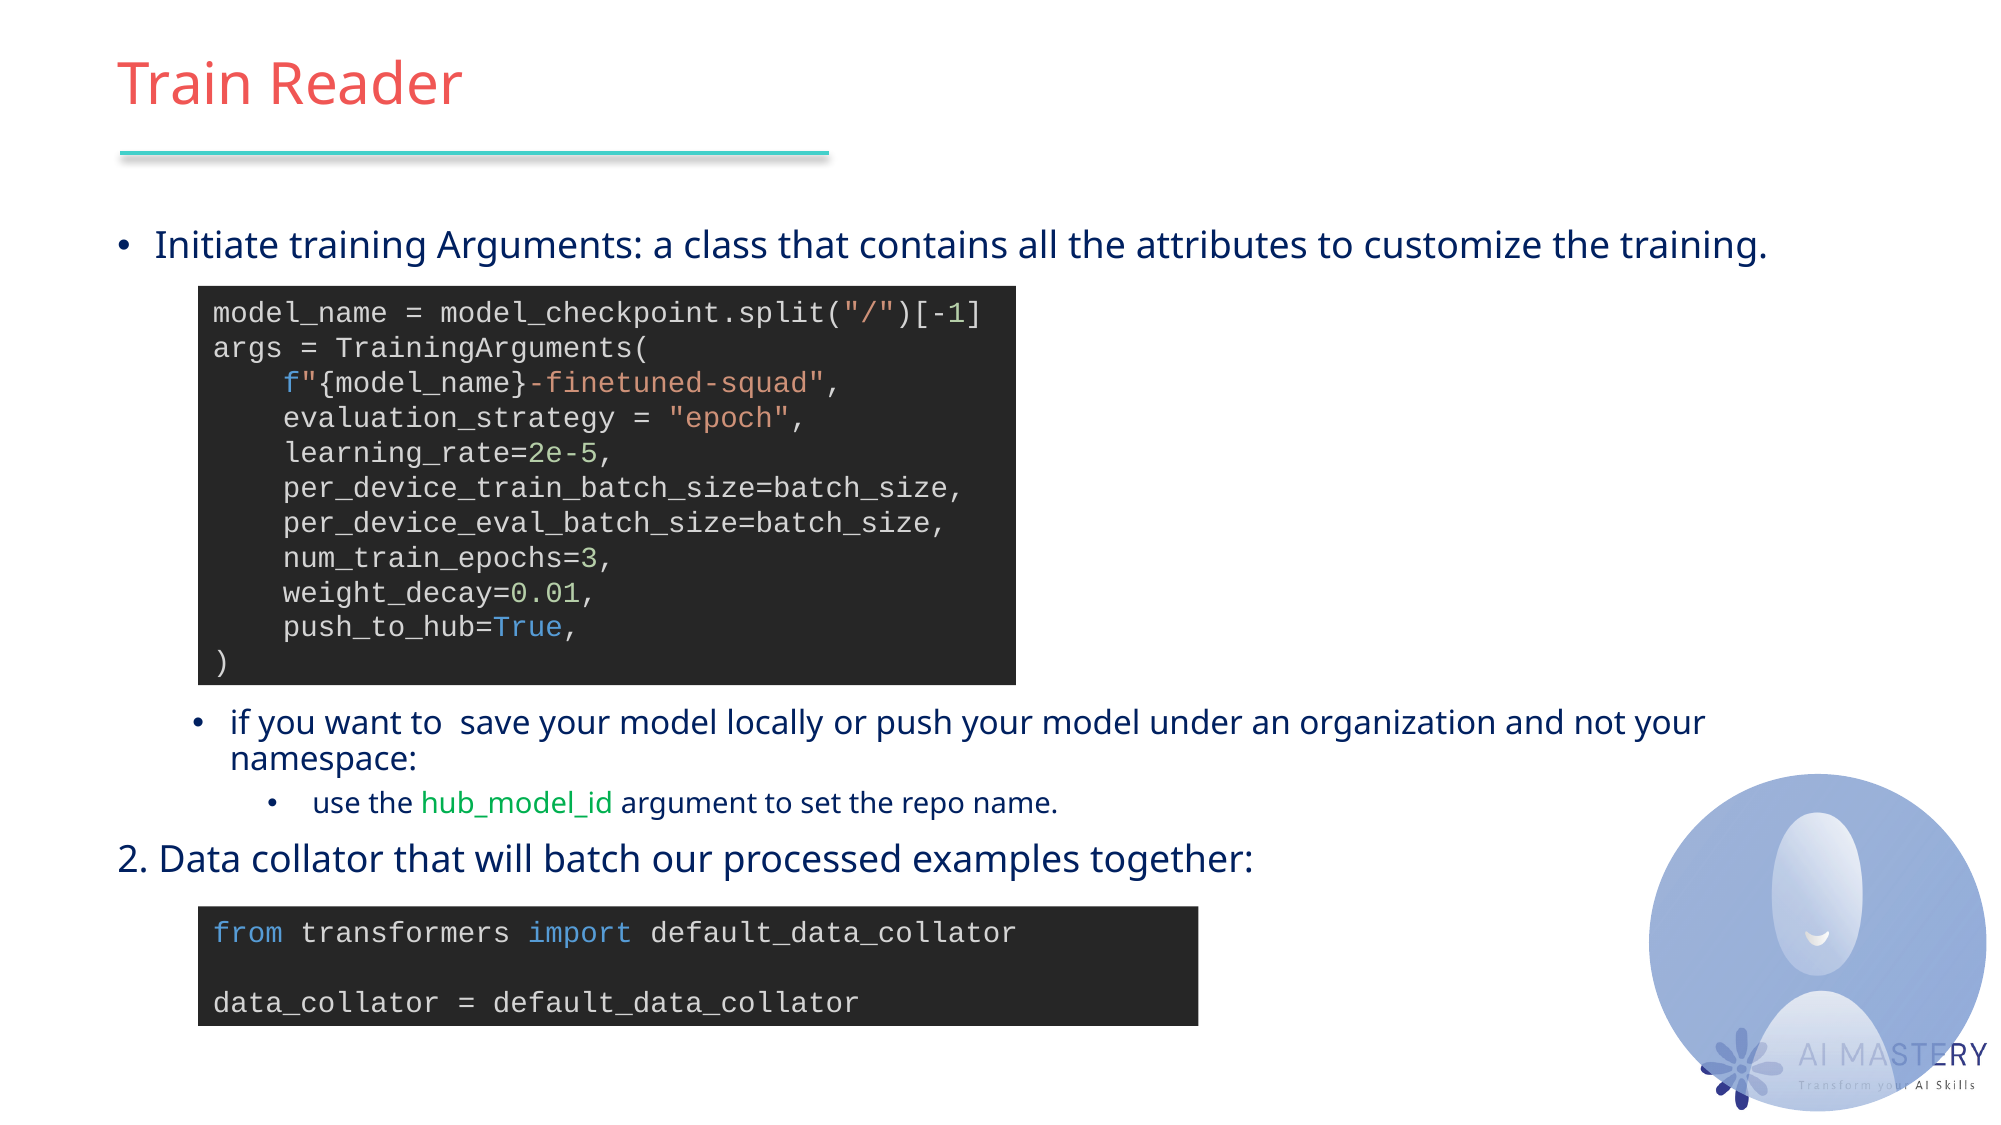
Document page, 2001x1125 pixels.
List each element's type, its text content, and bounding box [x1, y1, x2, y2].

picture [1648, 773, 2000, 1125]
text_box model_name = model_checkpoint.split("/")[-1] args = TrainingArguments( f"{model_name}-finetuned-squad", evaluation_strategy = "epoch", learning_rate=2e-5, per_device_train_batch_size=batch_size, per_device_eval_batch_size=batch_size, num_train_epochs=3, weight_decay=0.01, push_to_hub=True, ) [198, 285, 1016, 686]
list Initiate training Arguments: a class that contains all the attributes to customize the training. if you want to save your model locally or push your model under an organization and not your namespace: use the hub_model_id argument to set the repo name. 2. Data collator that will batch our processed examples together: [102, 218, 1906, 1098]
text_box from transformers import default_data_collator data_collator = default_data_collator [198, 906, 1199, 1026]
title Train Reader [102, 0, 1828, 195]
